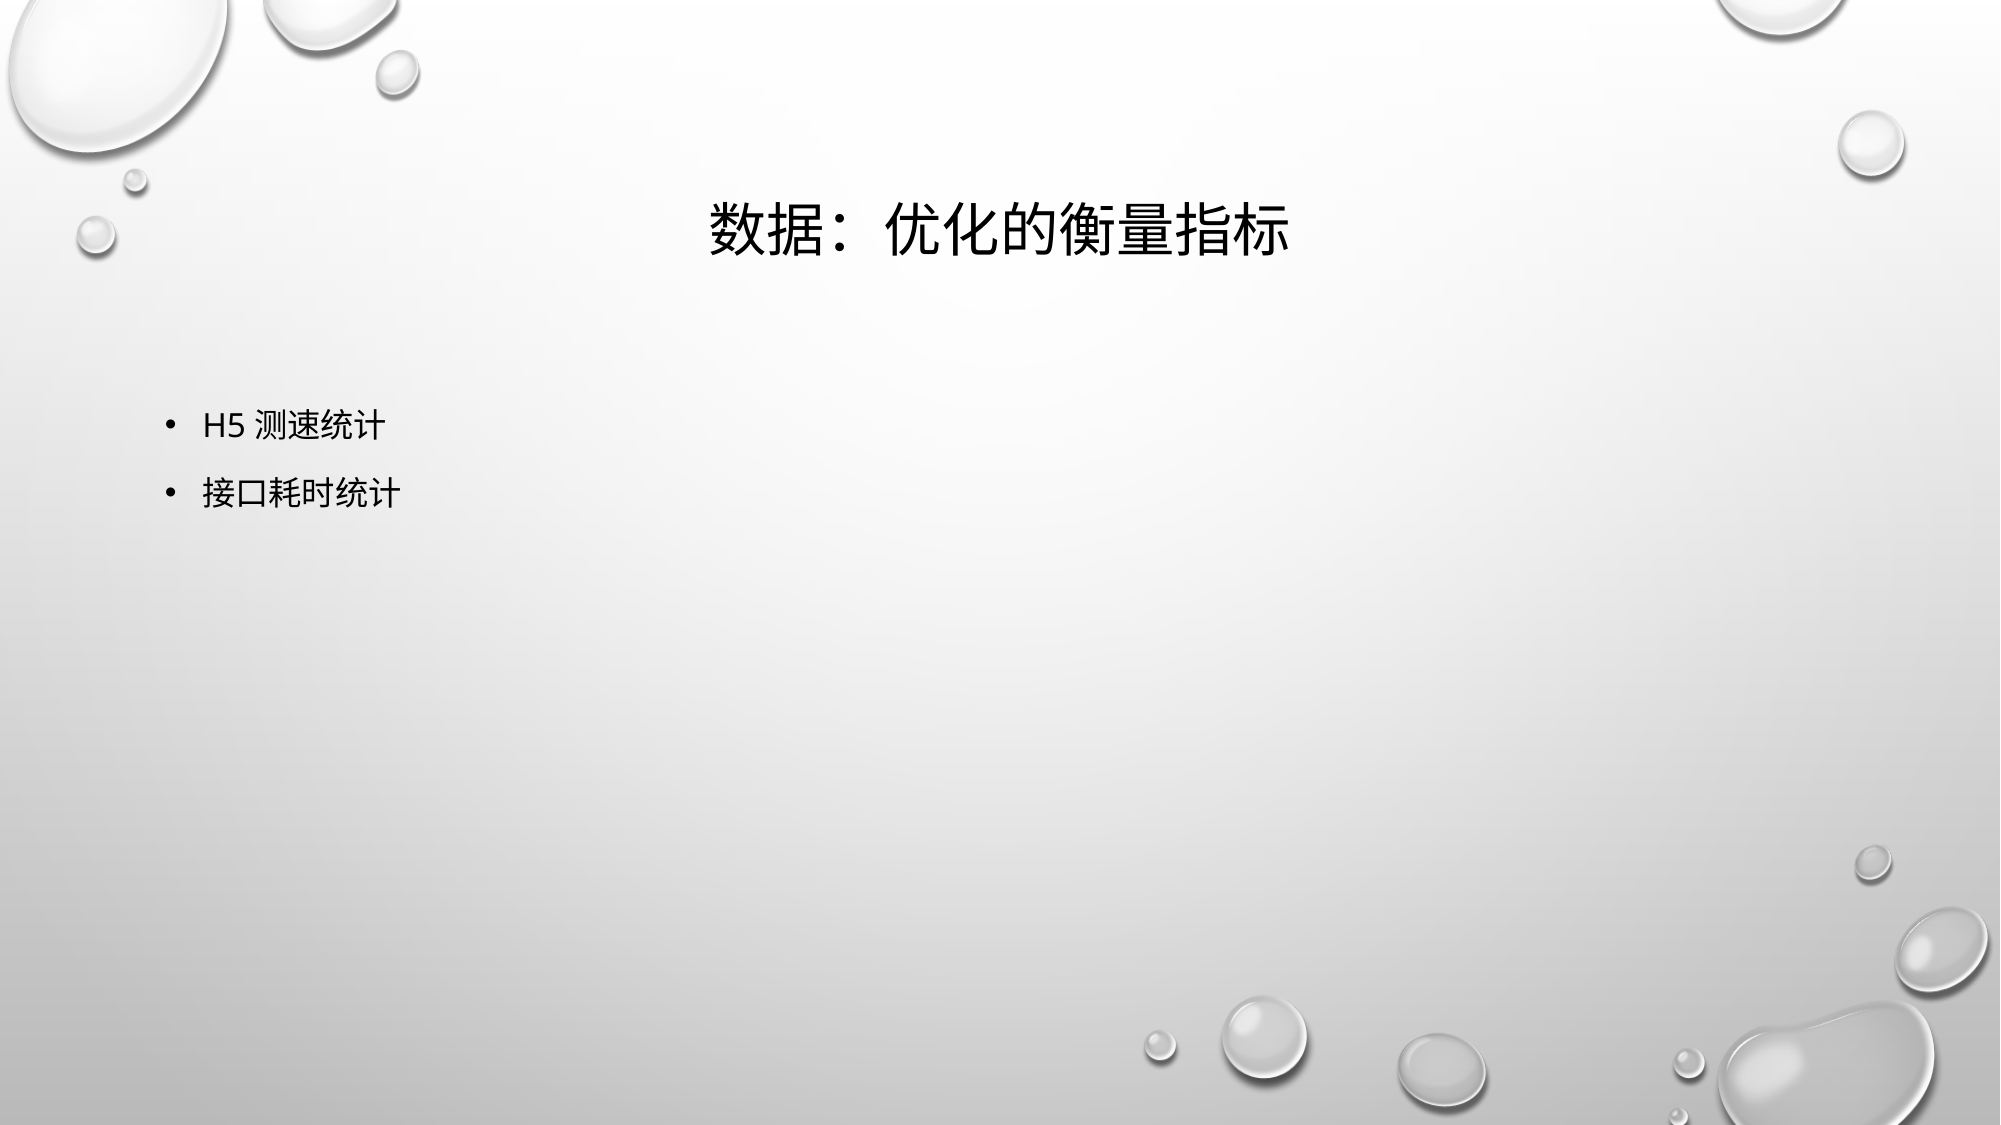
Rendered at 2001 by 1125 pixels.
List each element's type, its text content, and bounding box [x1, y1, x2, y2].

list H5测速统计 接口耗时统计 [149, 388, 1850, 950]
picture [0, 0, 2000, 1125]
title 数据：优化的衡量指标 [149, 101, 1851, 364]
